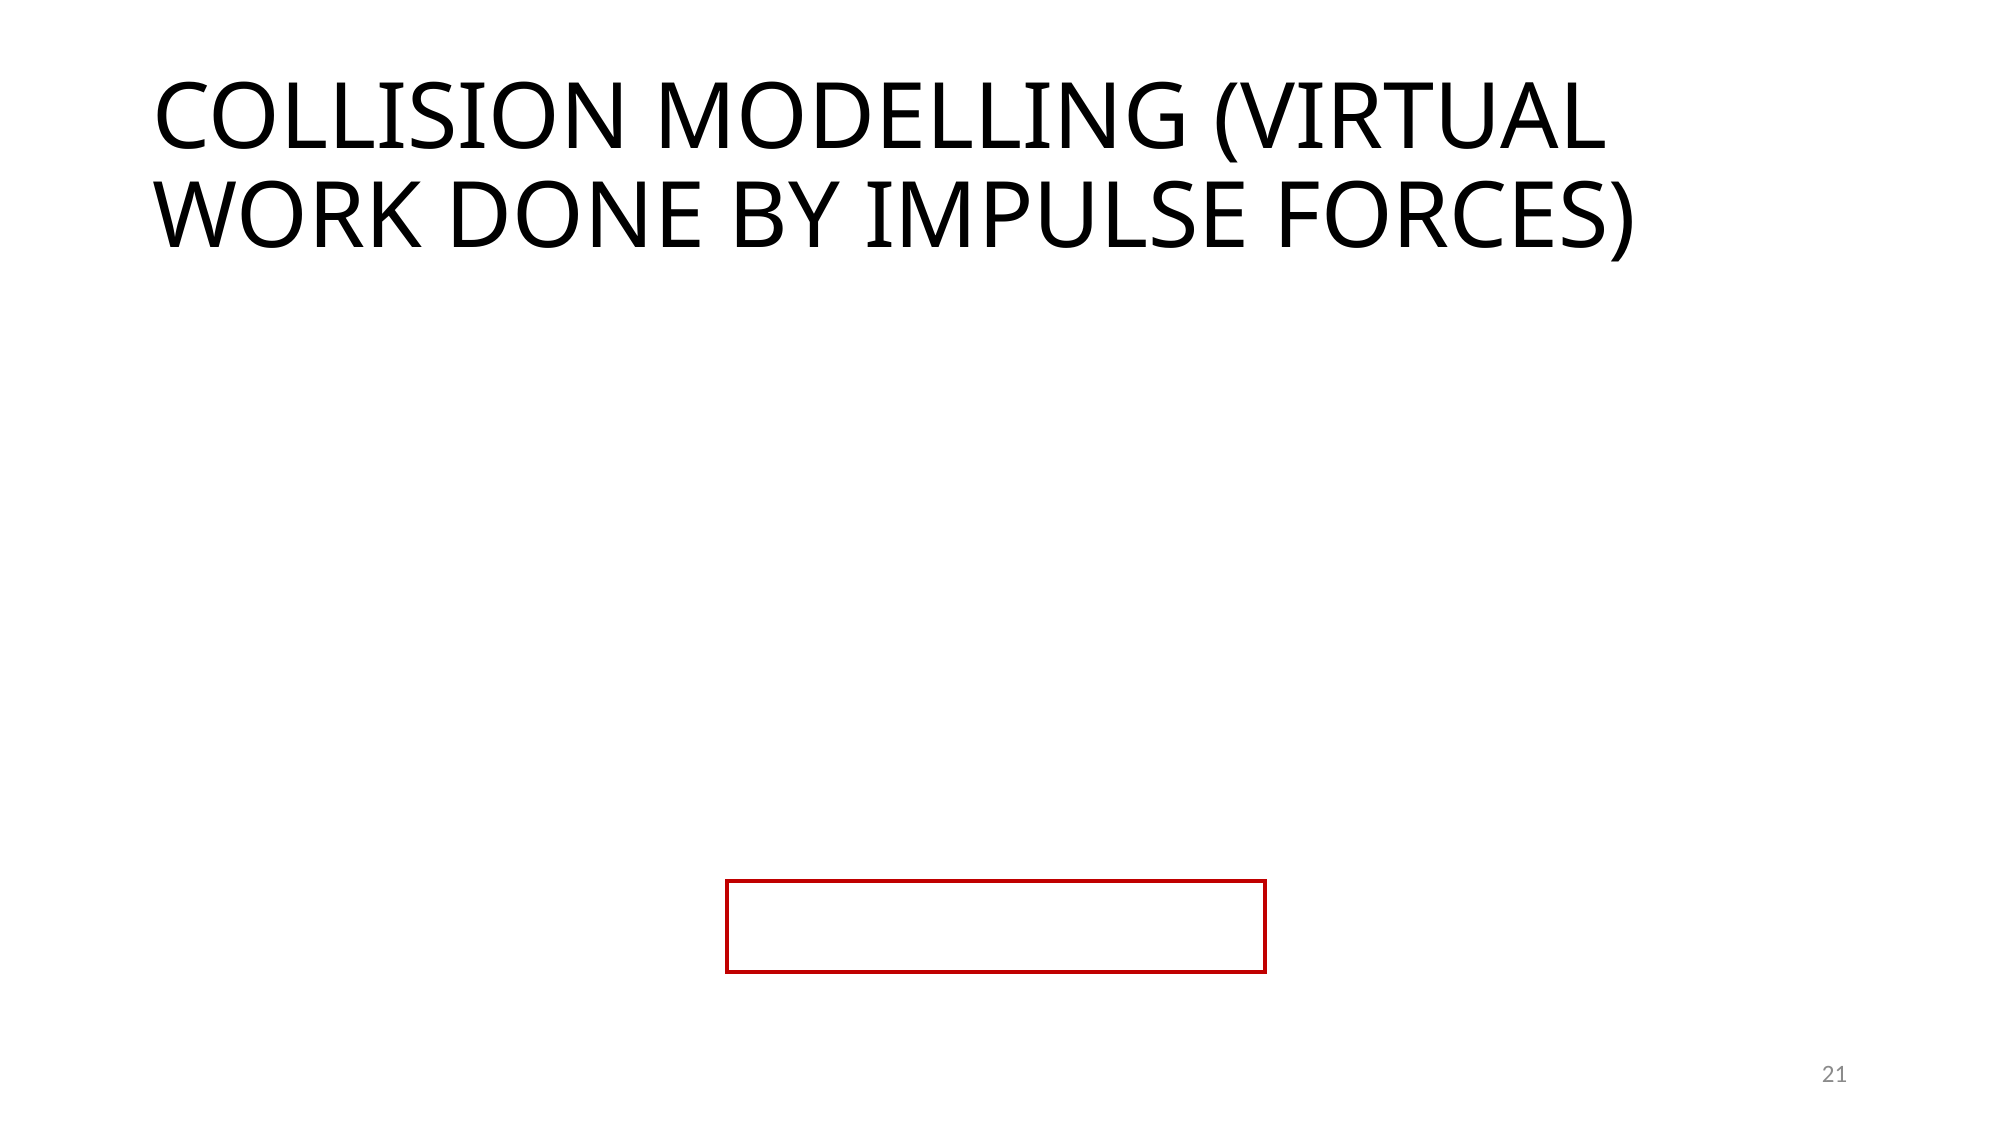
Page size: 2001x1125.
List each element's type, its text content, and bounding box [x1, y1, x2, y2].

slide_number 21 [1412, 1042, 1863, 1103]
title COLLISION MODELLING (VIRTUAL WORK DONE BY IMPULSE FORCES) [137, 59, 1863, 278]
text_box [726, 880, 1266, 973]
